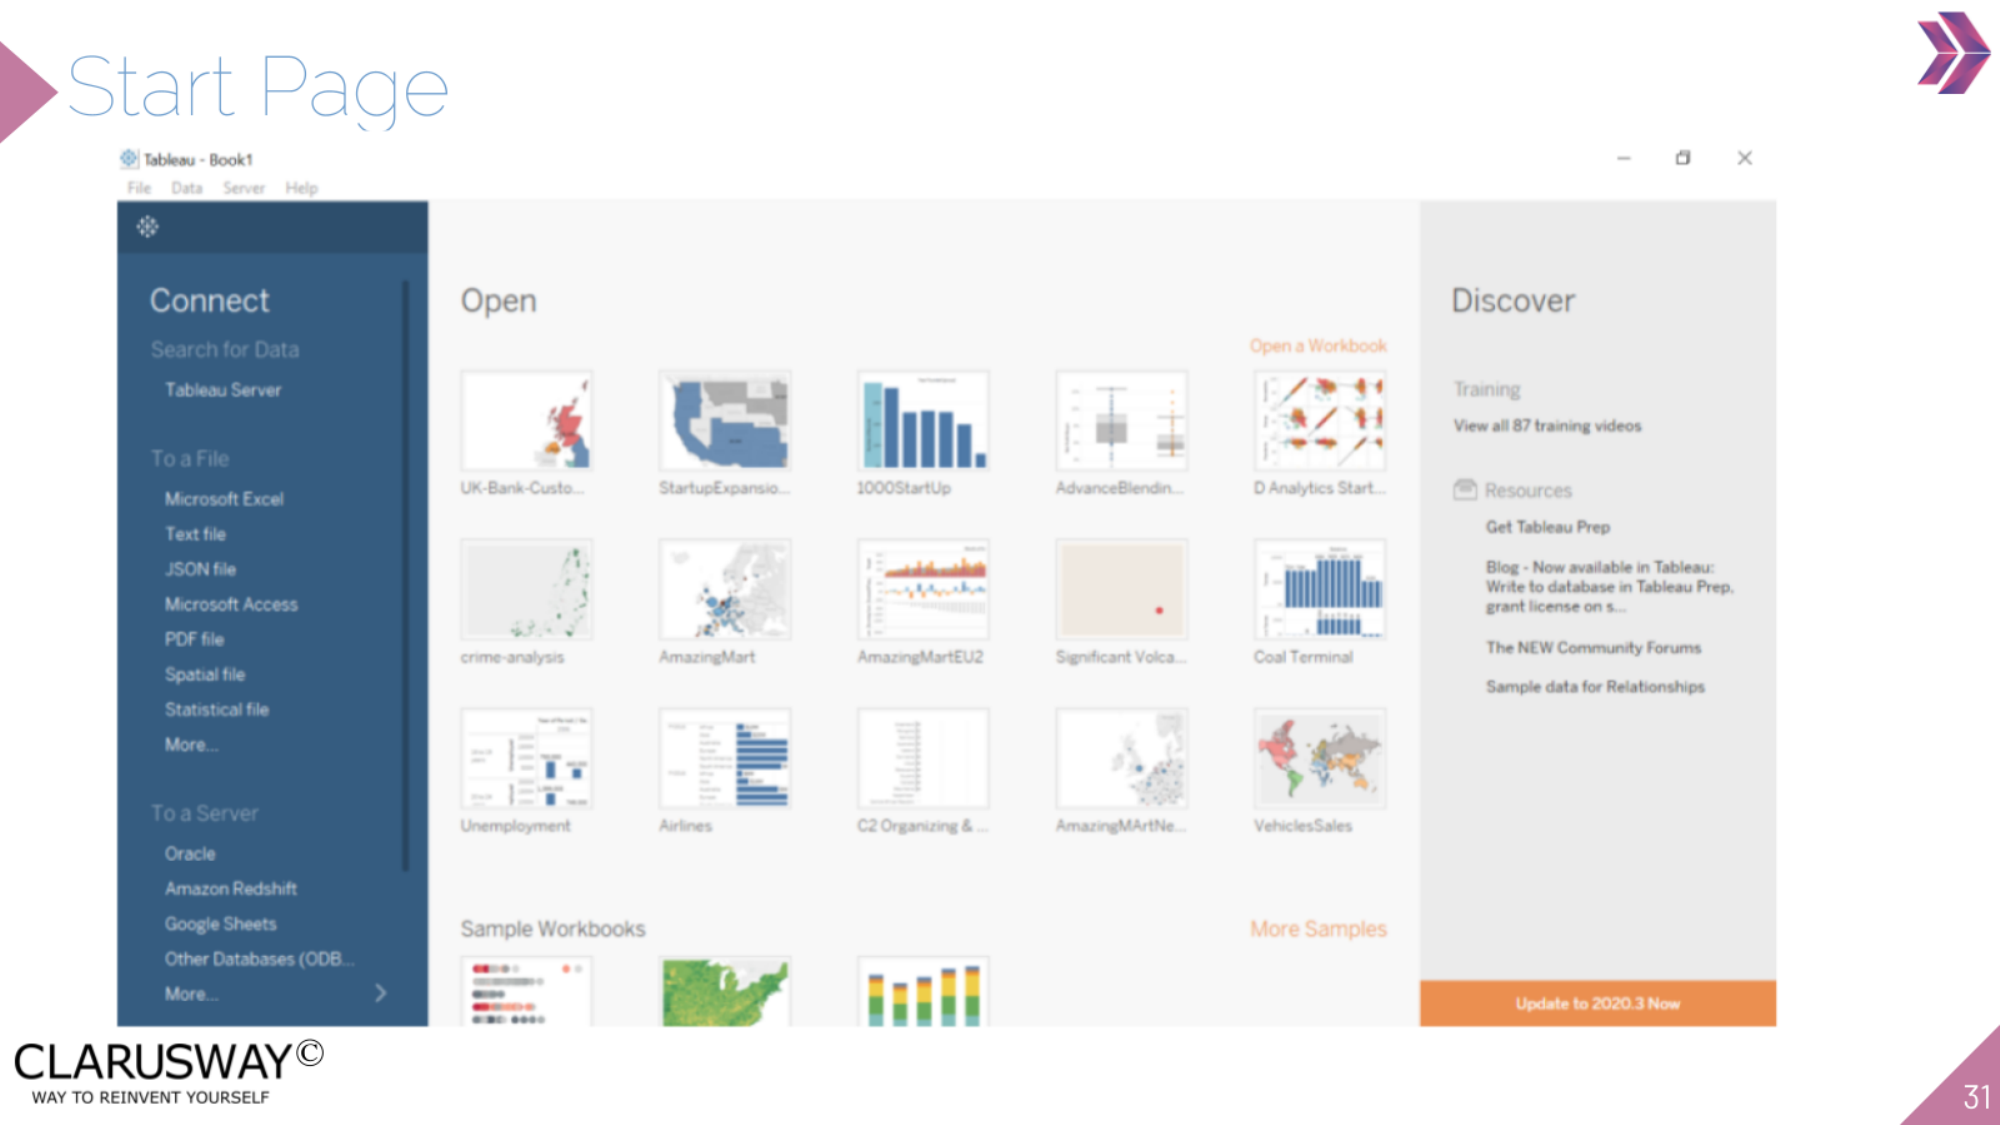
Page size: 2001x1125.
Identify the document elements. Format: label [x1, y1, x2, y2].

list [0, 0, 2000, 1125]
